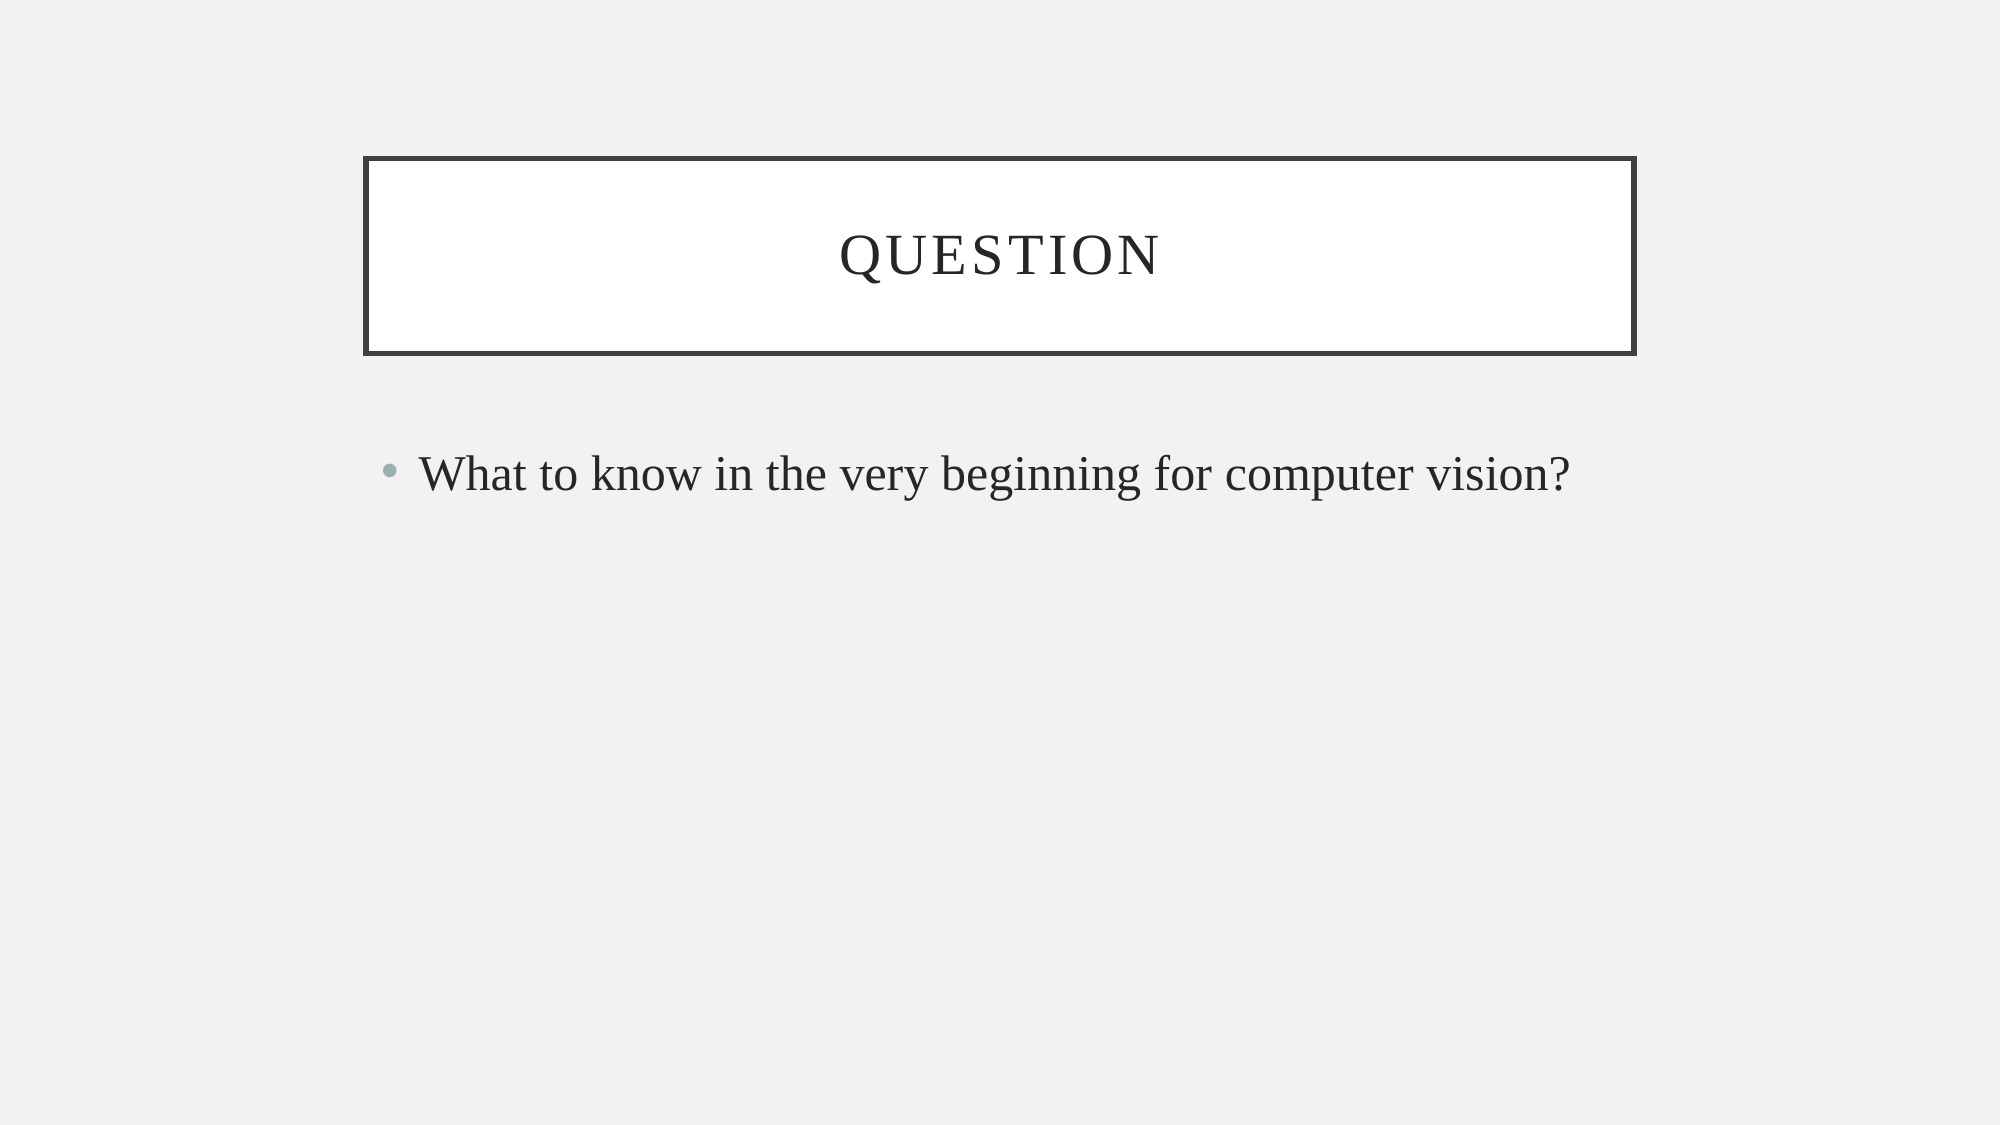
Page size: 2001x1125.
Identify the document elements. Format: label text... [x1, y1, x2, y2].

list What to know in the very beginning for computer vision? [366, 432, 1634, 942]
title Question [363, 156, 1637, 356]
